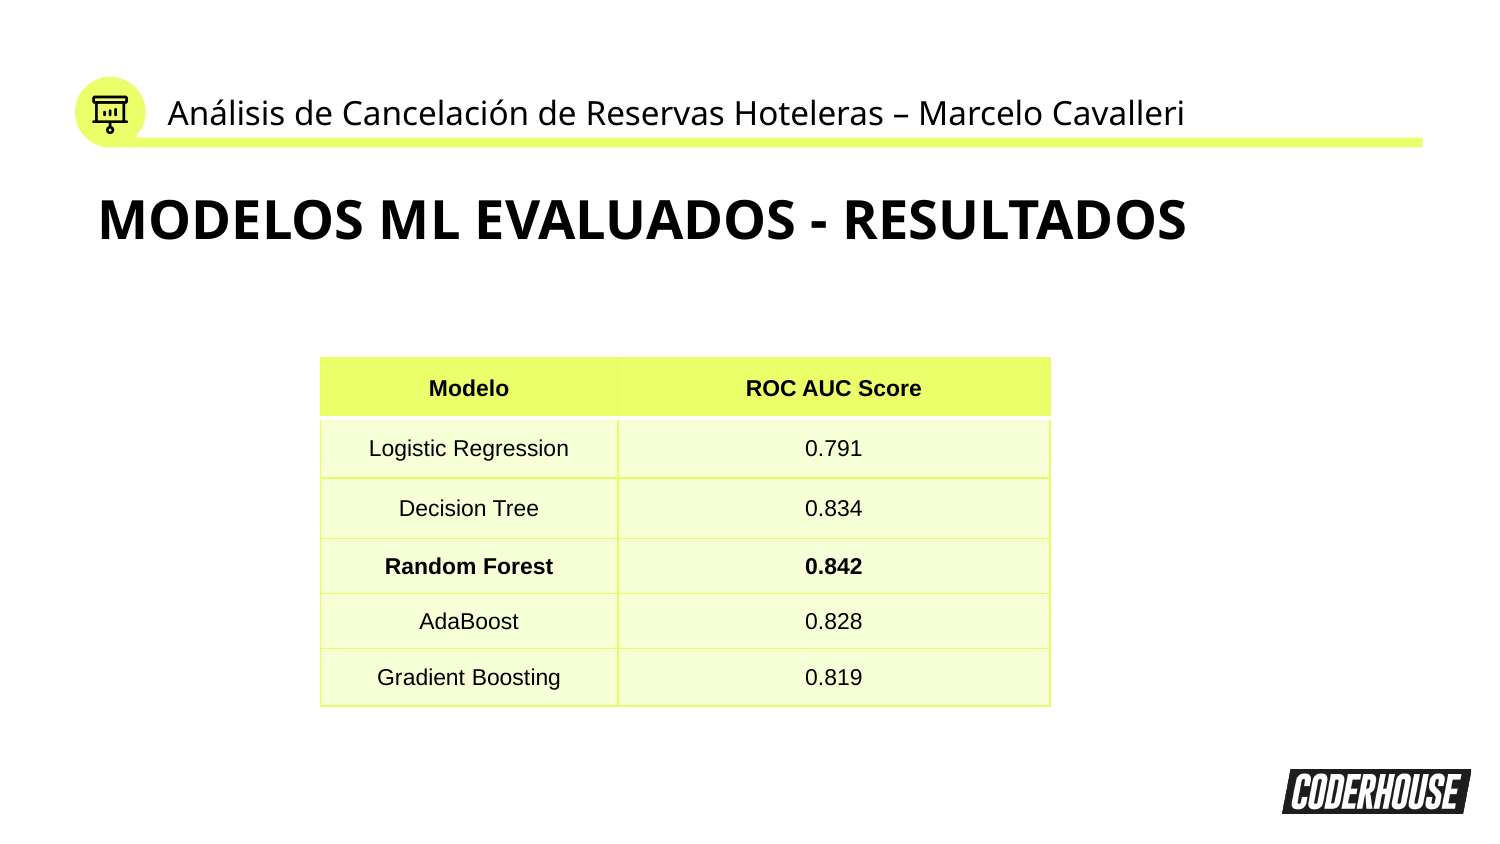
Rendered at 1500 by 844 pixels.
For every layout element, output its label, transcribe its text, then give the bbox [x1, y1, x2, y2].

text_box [74, 76, 146, 148]
table_cell Random Forest [321, 539, 617, 593]
text_box [150, 137, 1423, 148]
text_box MODELOS ML EVALUADOS - RESULTADOS [82, 177, 1401, 266]
table_cell 0.819 [619, 649, 1049, 705]
text_box Análisis de Cancelación de Reservas Hoteleras – Marcelo Cavalleri [152, 76, 1322, 137]
table_cell Gradient Boosting [321, 649, 617, 705]
table_header ROC AUC Score [619, 358, 1049, 416]
table_cell Logistic Regression [321, 420, 617, 477]
table_cell 0.842 [619, 539, 1049, 593]
table_cell Decision Tree [321, 479, 617, 538]
table_cell 0.828 [619, 594, 1049, 648]
table_cell AdaBoost [321, 594, 617, 648]
table_cell 0.834 [619, 479, 1049, 538]
table_header Modelo [321, 358, 617, 416]
picture [1281, 769, 1471, 814]
table_cell 0.791 [619, 420, 1049, 477]
